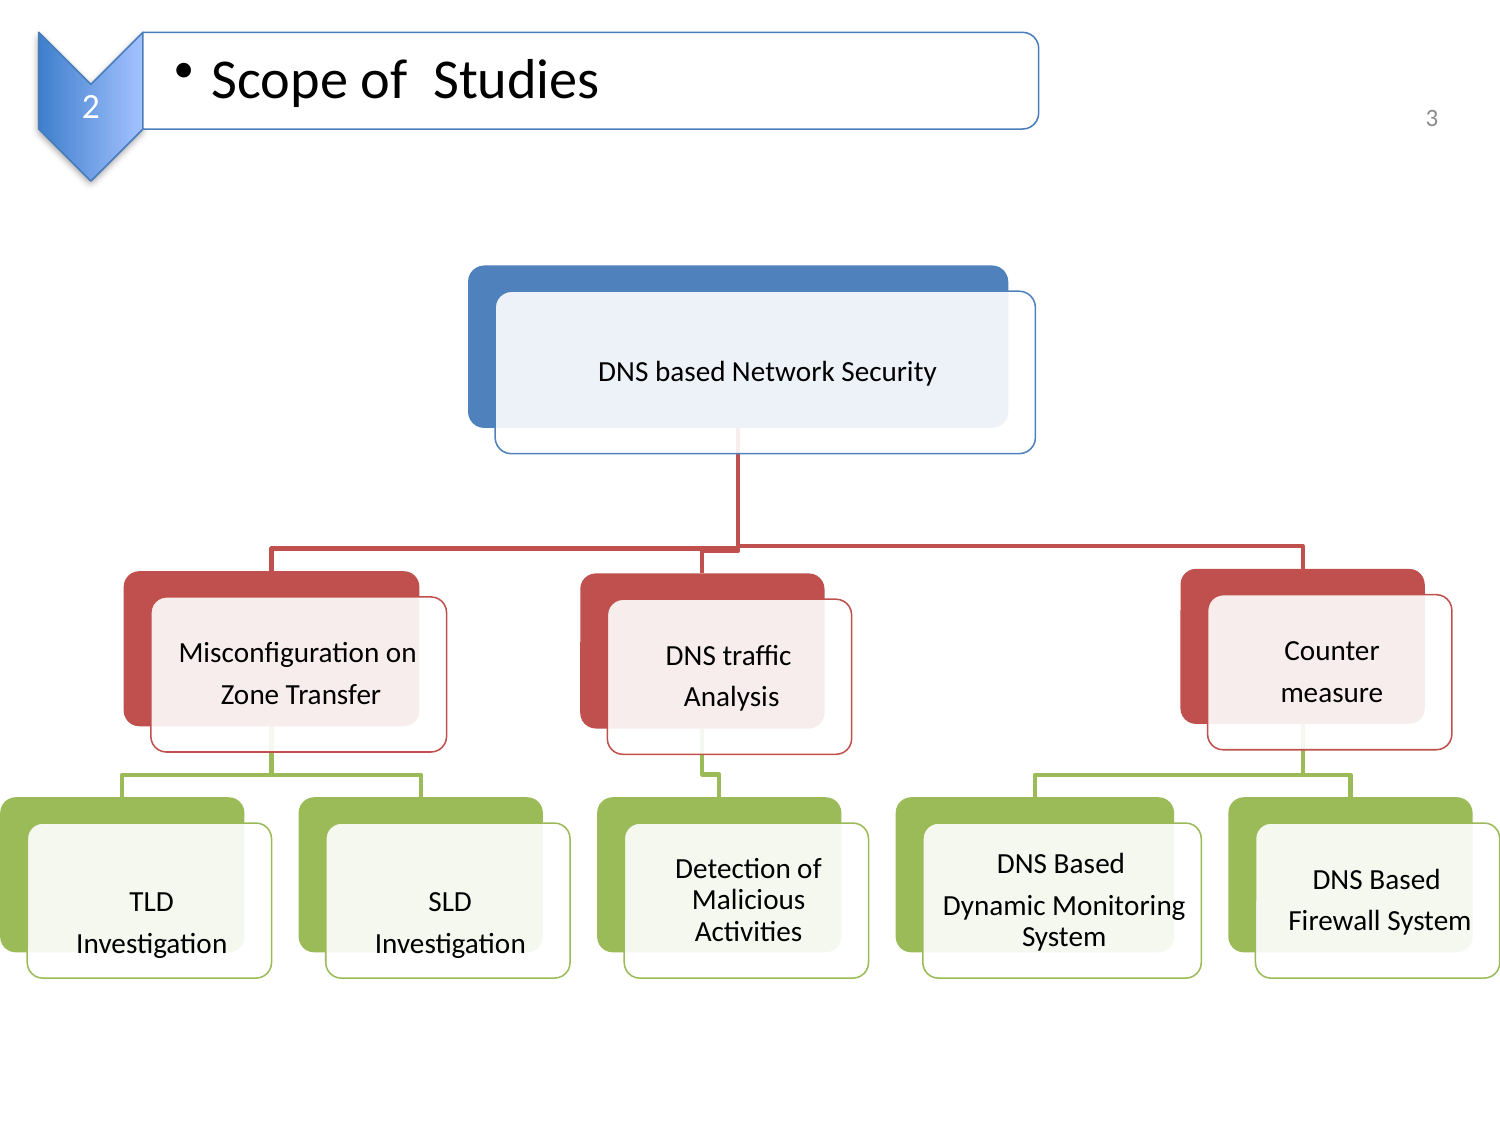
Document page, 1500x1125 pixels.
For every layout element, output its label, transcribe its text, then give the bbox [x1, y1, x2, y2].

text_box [142, 32, 1039, 130]
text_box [38, 31, 144, 182]
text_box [0, 200, 1500, 1115]
slide_number 3 [1362, 86, 1454, 147]
